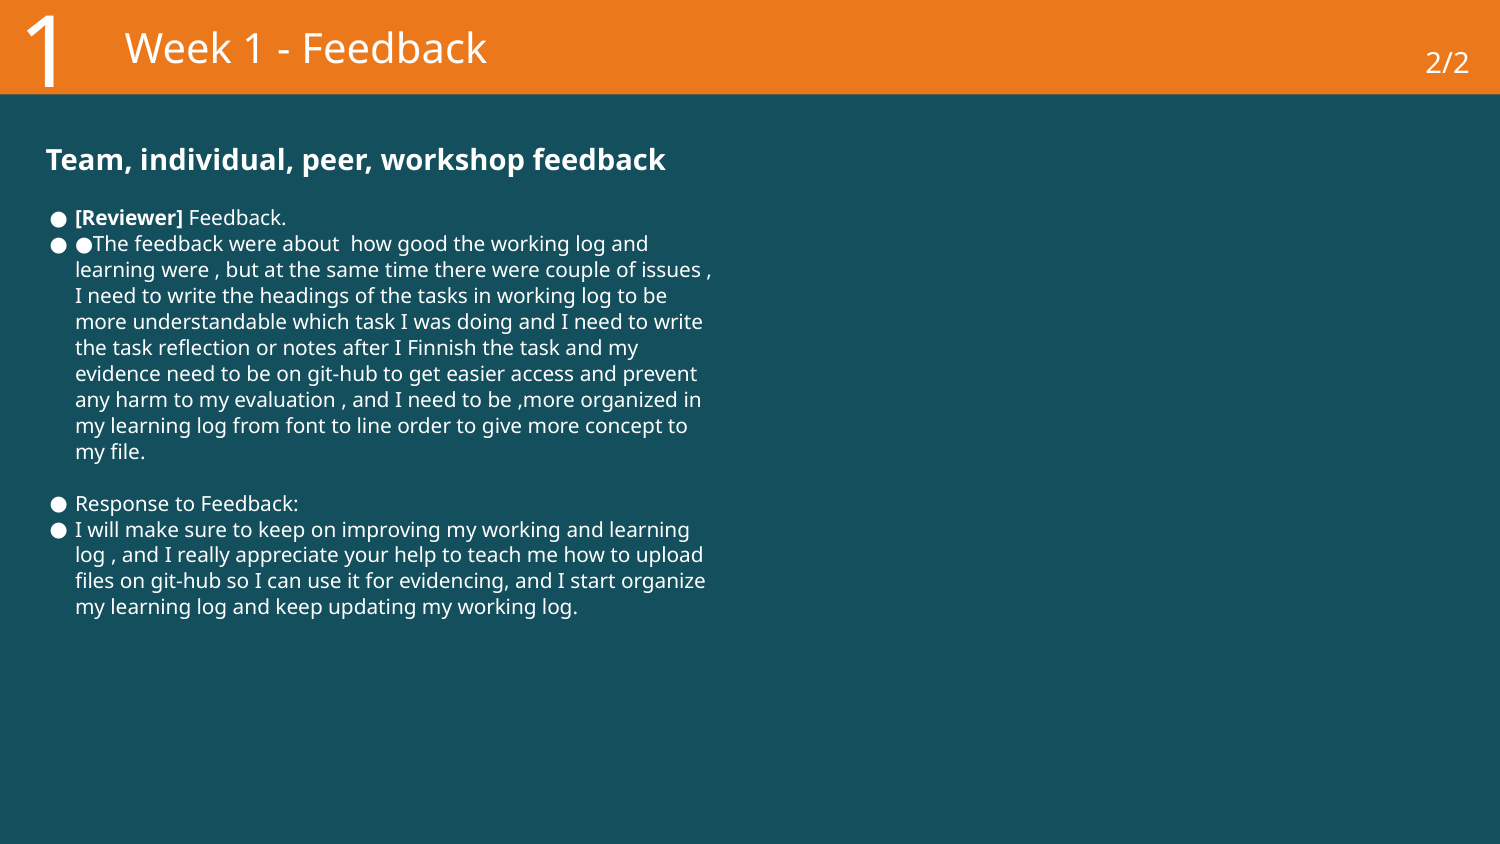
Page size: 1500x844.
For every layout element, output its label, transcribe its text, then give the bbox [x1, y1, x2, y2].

subtitle Team, individual, peer, workshop feedback [30, 124, 735, 189]
title 1 [0, 0, 95, 94]
list [Reviewer] Feedback. ●The feedback were about how good the working log and learning were , but at the same time there were couple of issues , I need to write the headings of the tasks in working log to be more understandable which task I was doing and I need to write the task reflection or notes after I Finnish the task and my evidence need to be on git-hub to get easier access and prevent any harm to my evaluation , and I need to be ,more organized in my learning log from font to line order to give more concept to my file. Response to Feedback: I will make sure to keep on improving my working and learning log , and I really appreciate your help to teach me how to upload files on git-hub so I can use it for evidencing, and I start organize my learning log and keep updating my working log. [30, 189, 735, 815]
title 2/2 [1159, 0, 1485, 95]
title Week 1 - Feedback [109, 0, 1010, 94]
